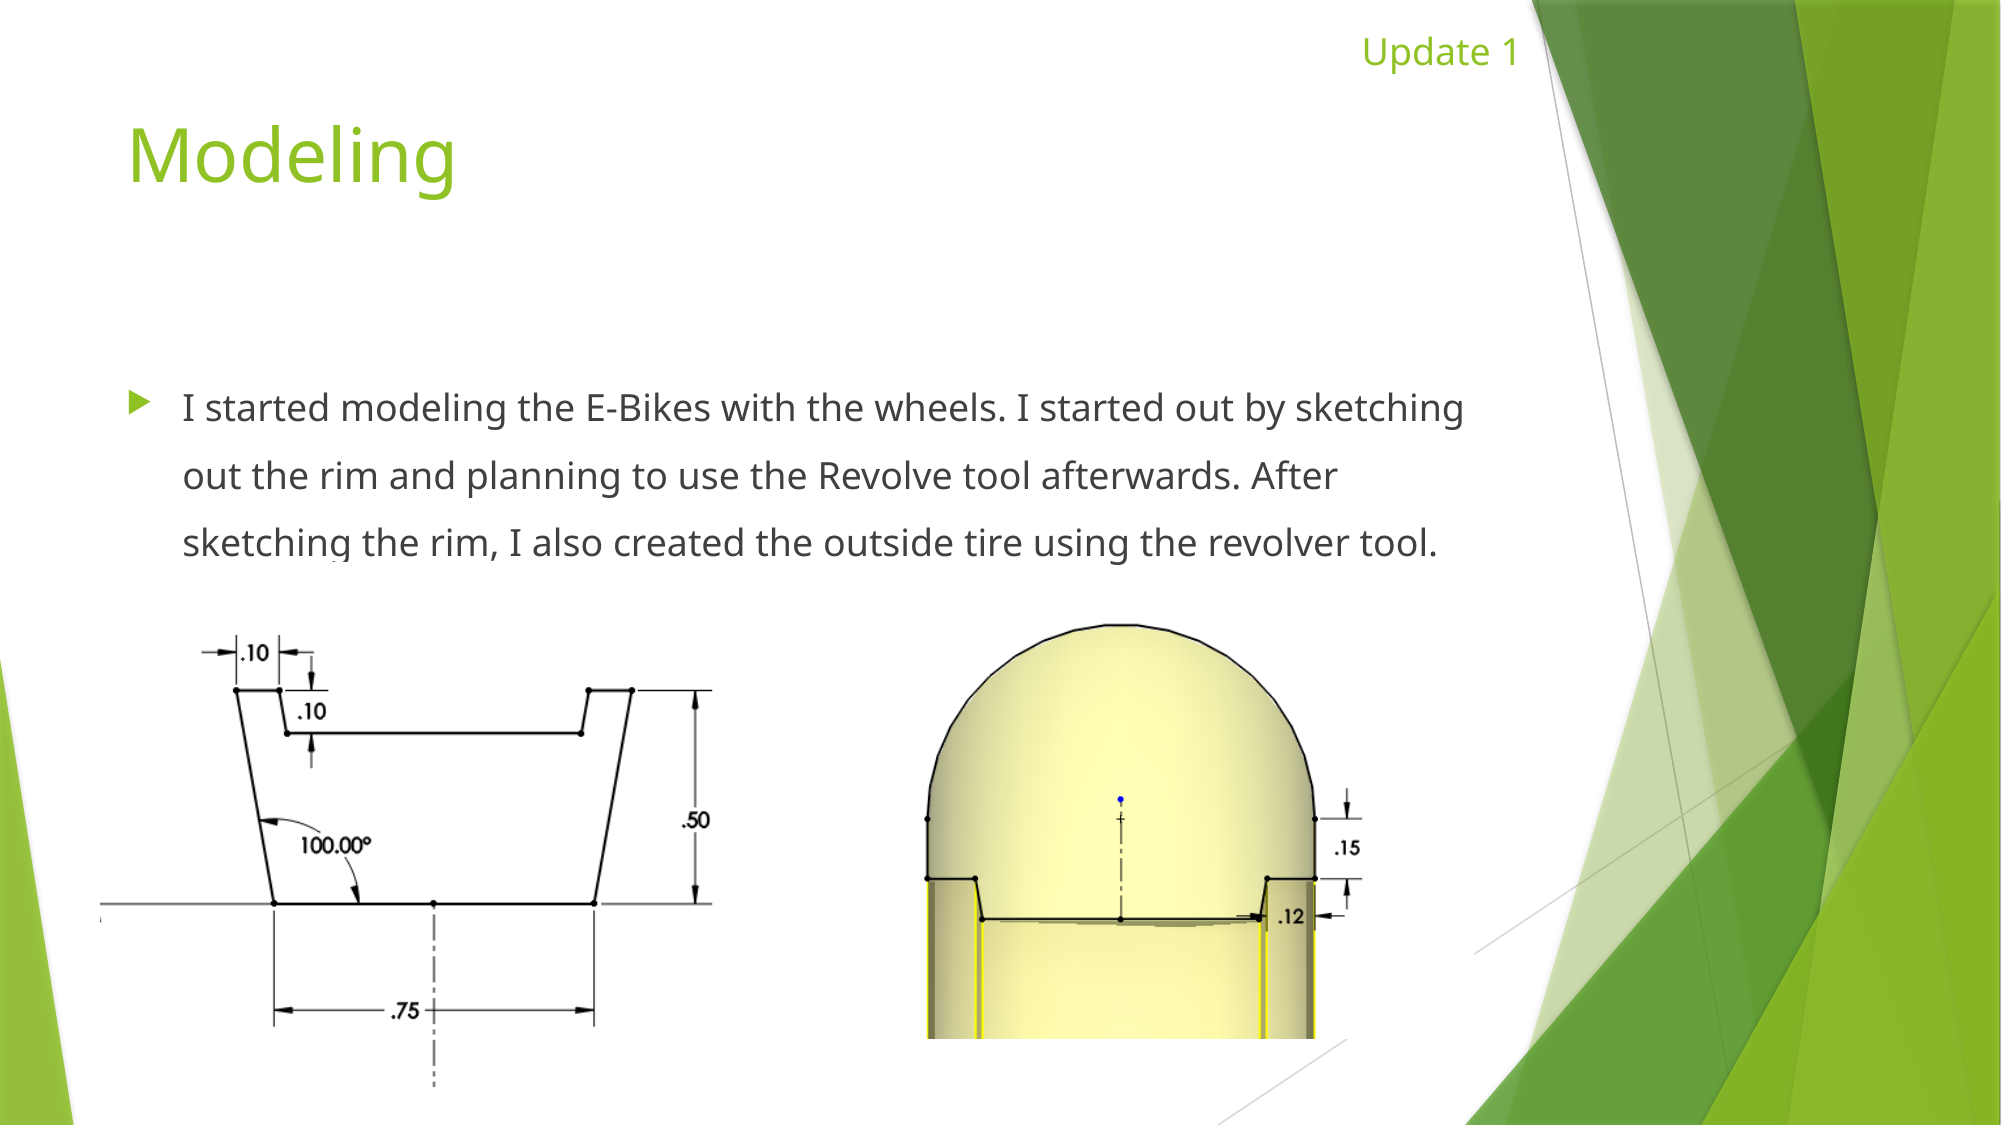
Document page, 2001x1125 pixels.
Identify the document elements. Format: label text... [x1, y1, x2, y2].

title Modeling [111, 99, 1522, 317]
list I started modeling the E-Bikes with the wheels. I started out by sketching out the rim and planning to use the Revolve tool afterwards. After sketching the rim, I also created the outside tire using the revolver tool. [111, 354, 1522, 992]
text_box Update 1 [1346, 20, 1537, 81]
picture [100, 561, 1475, 1087]
